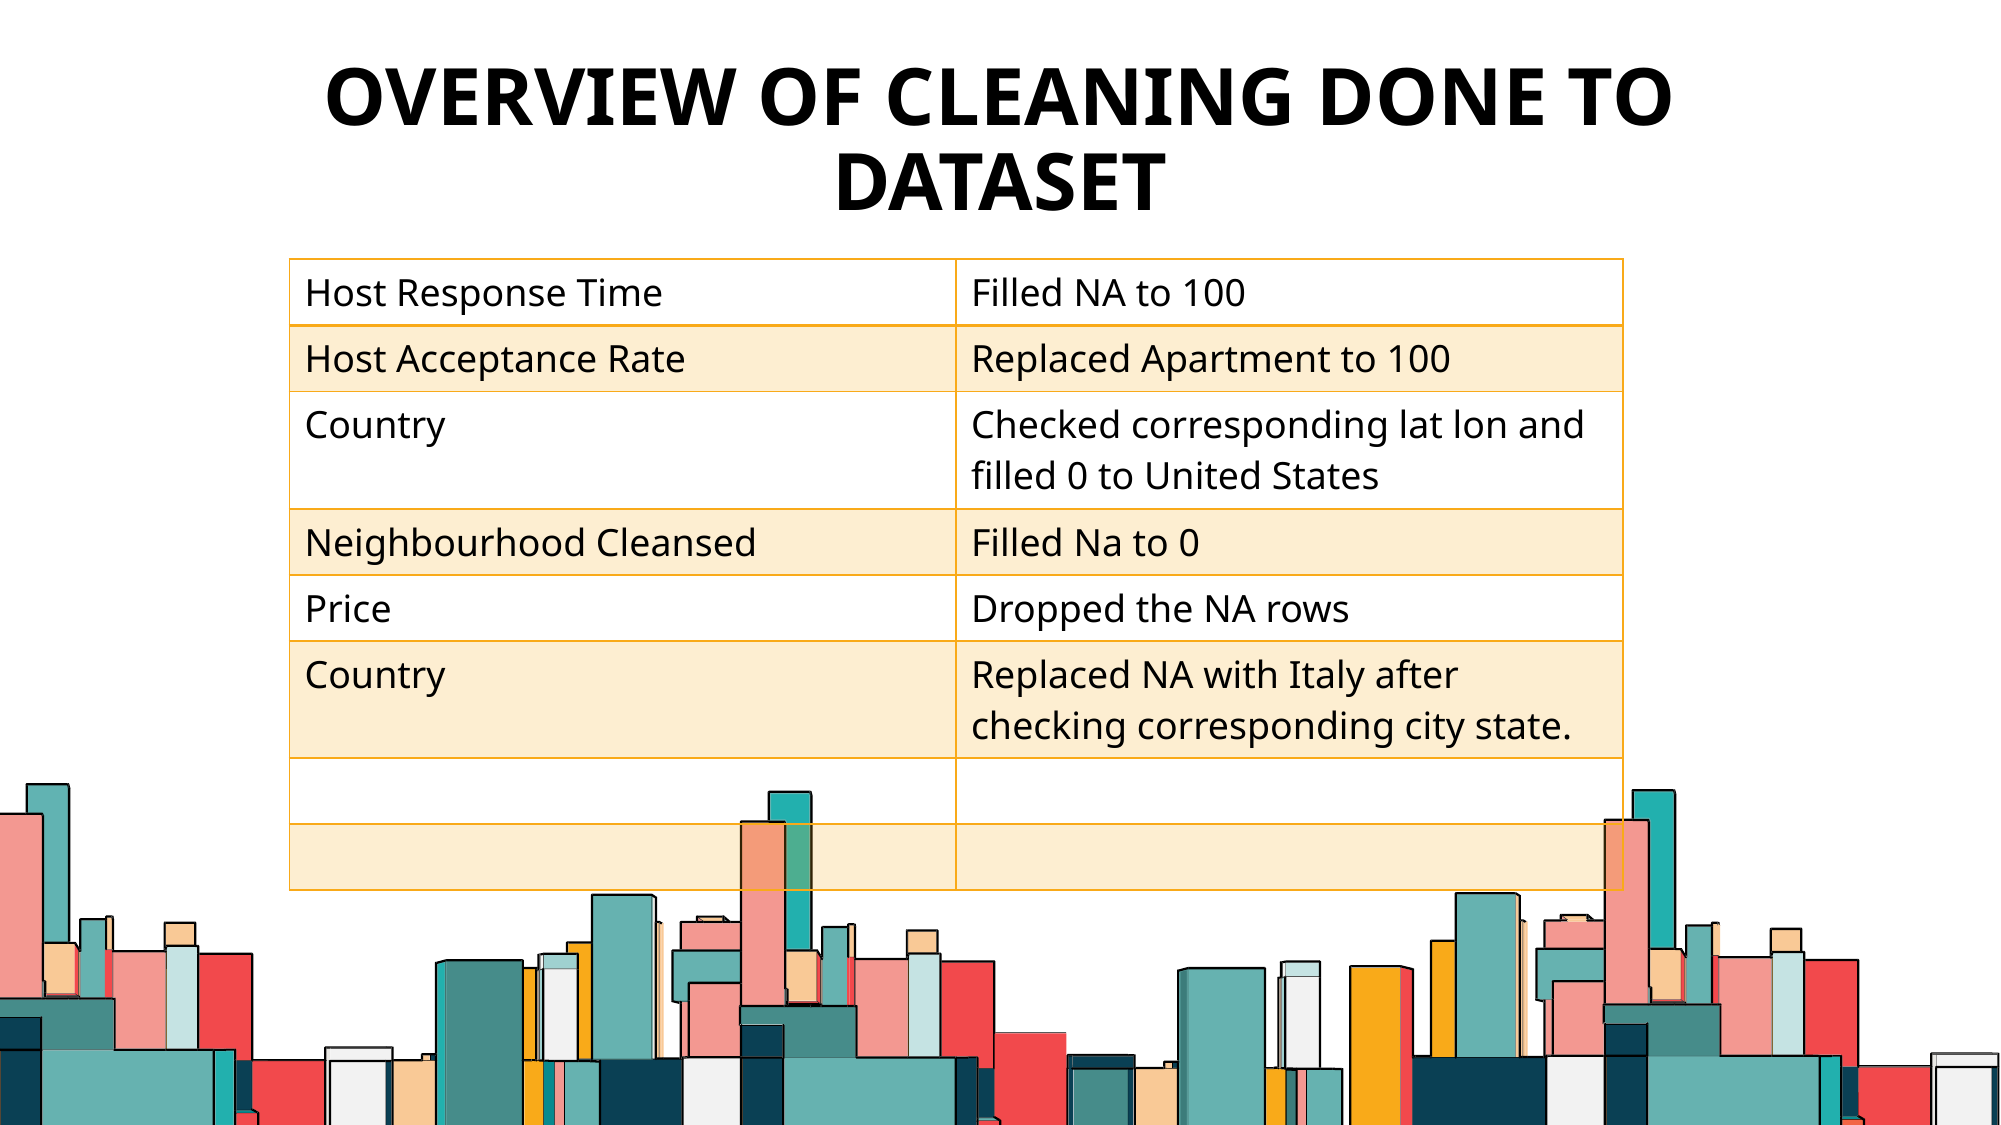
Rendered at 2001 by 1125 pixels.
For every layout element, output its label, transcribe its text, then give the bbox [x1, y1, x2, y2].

table_cell Checked corresponding lat lon and filled 0 to United States [957, 392, 1622, 508]
table_header Filled NA to 100 [957, 260, 1622, 324]
table_cell Neighbourhood Cleansed [290, 510, 955, 574]
table_cell Price [290, 576, 955, 640]
table_cell [290, 759, 955, 823]
table_cell Filled Na to 0 [957, 510, 1622, 574]
table_cell [290, 825, 955, 889]
table_cell Host Acceptance Rate [290, 327, 955, 391]
table_cell [957, 759, 1622, 823]
table_cell [957, 825, 1622, 889]
table_cell Country [290, 642, 955, 757]
table_cell Replaced NA with Italy after checking corresponding city state. [957, 642, 1622, 757]
table_header Host Response Time [290, 260, 955, 324]
table_cell Dropped the NA rows [957, 576, 1622, 640]
table_cell Replaced Apartment to 100 [957, 327, 1622, 391]
title Overview of cleaning done to dataset [289, 98, 1711, 331]
table_cell Country [290, 392, 955, 508]
